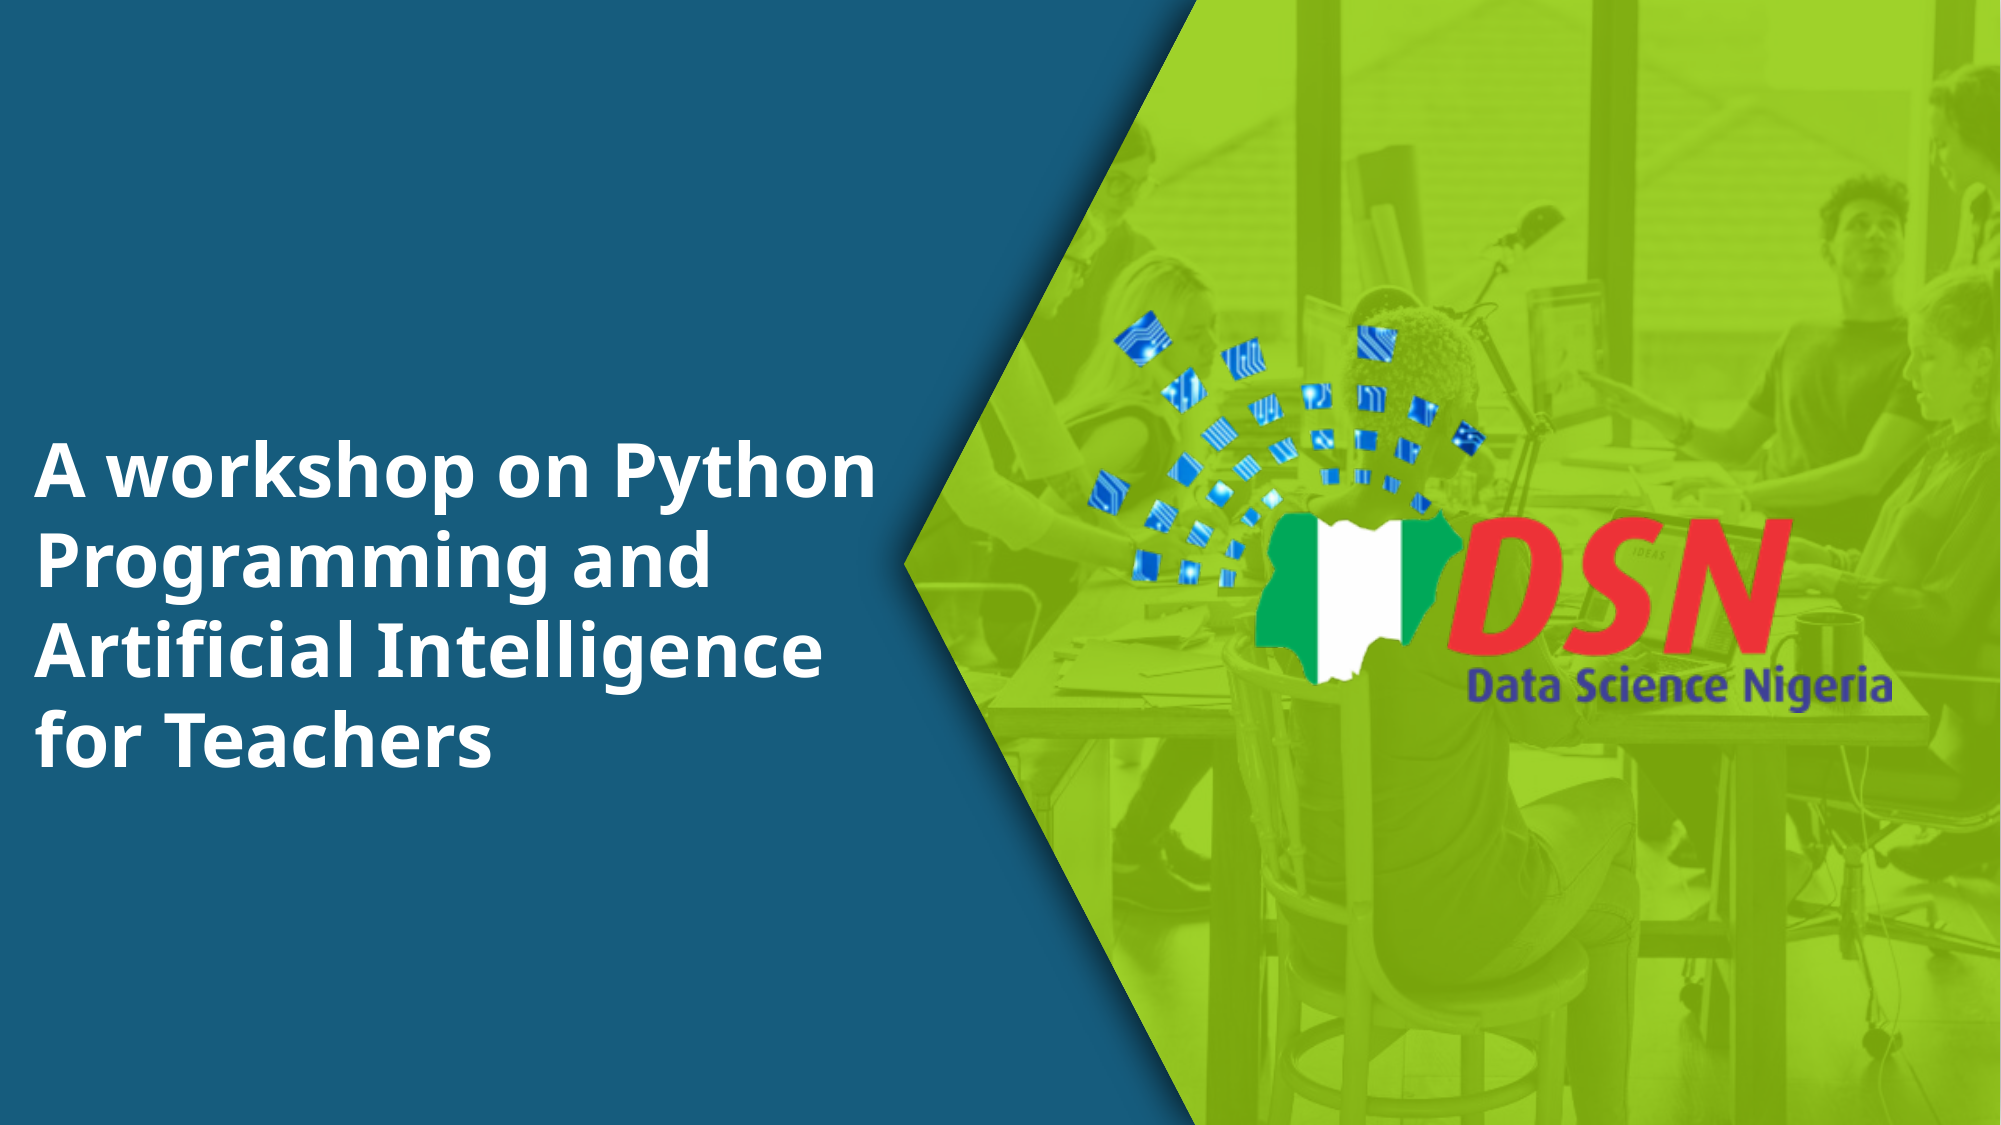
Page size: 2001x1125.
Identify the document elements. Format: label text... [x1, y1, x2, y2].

text_box A workshop on Python Programming and Artificial Intelligence for Teachers [19, 415, 908, 791]
picture [1087, 310, 1892, 713]
